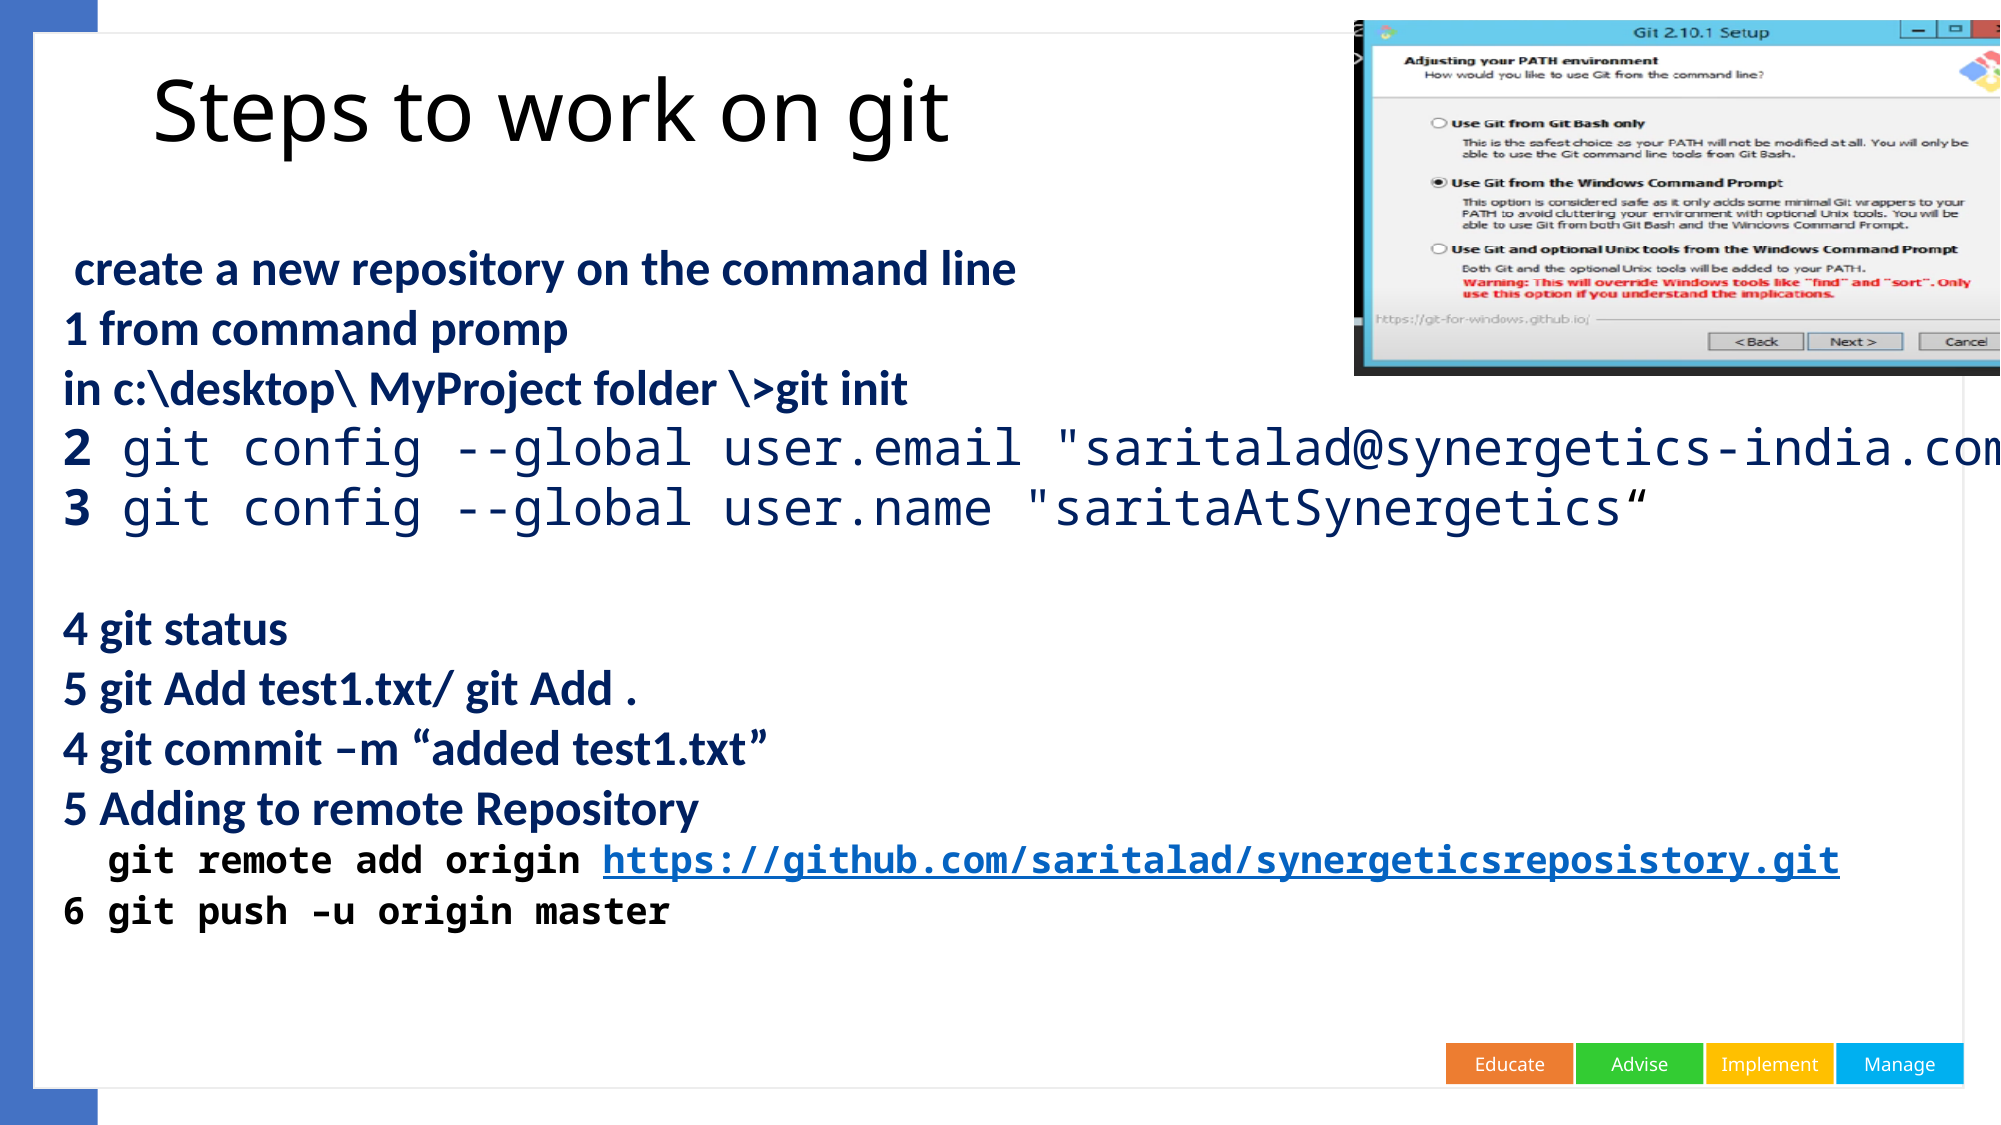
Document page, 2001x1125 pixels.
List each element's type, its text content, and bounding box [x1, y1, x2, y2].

picture [1354, 20, 2000, 376]
title Steps to work on git [137, 59, 1354, 168]
text_box create a new repository on the command line 1 from command promp in c:\desktop\ MyProject folder \>git init 2 git config --global user.email "saritalad@synergetics-india.com" 3 git config --global user.name "saritaAtSynergetics“ 4 git status 5 git Add test1.txt/ git Add . 4 git commit –m “added test1.txt” 5 Adding to remote Repository git remote add origin https://github.com/saritalad/synergeticsreposistory.git 6 git push –u origin master [48, 228, 2000, 1125]
